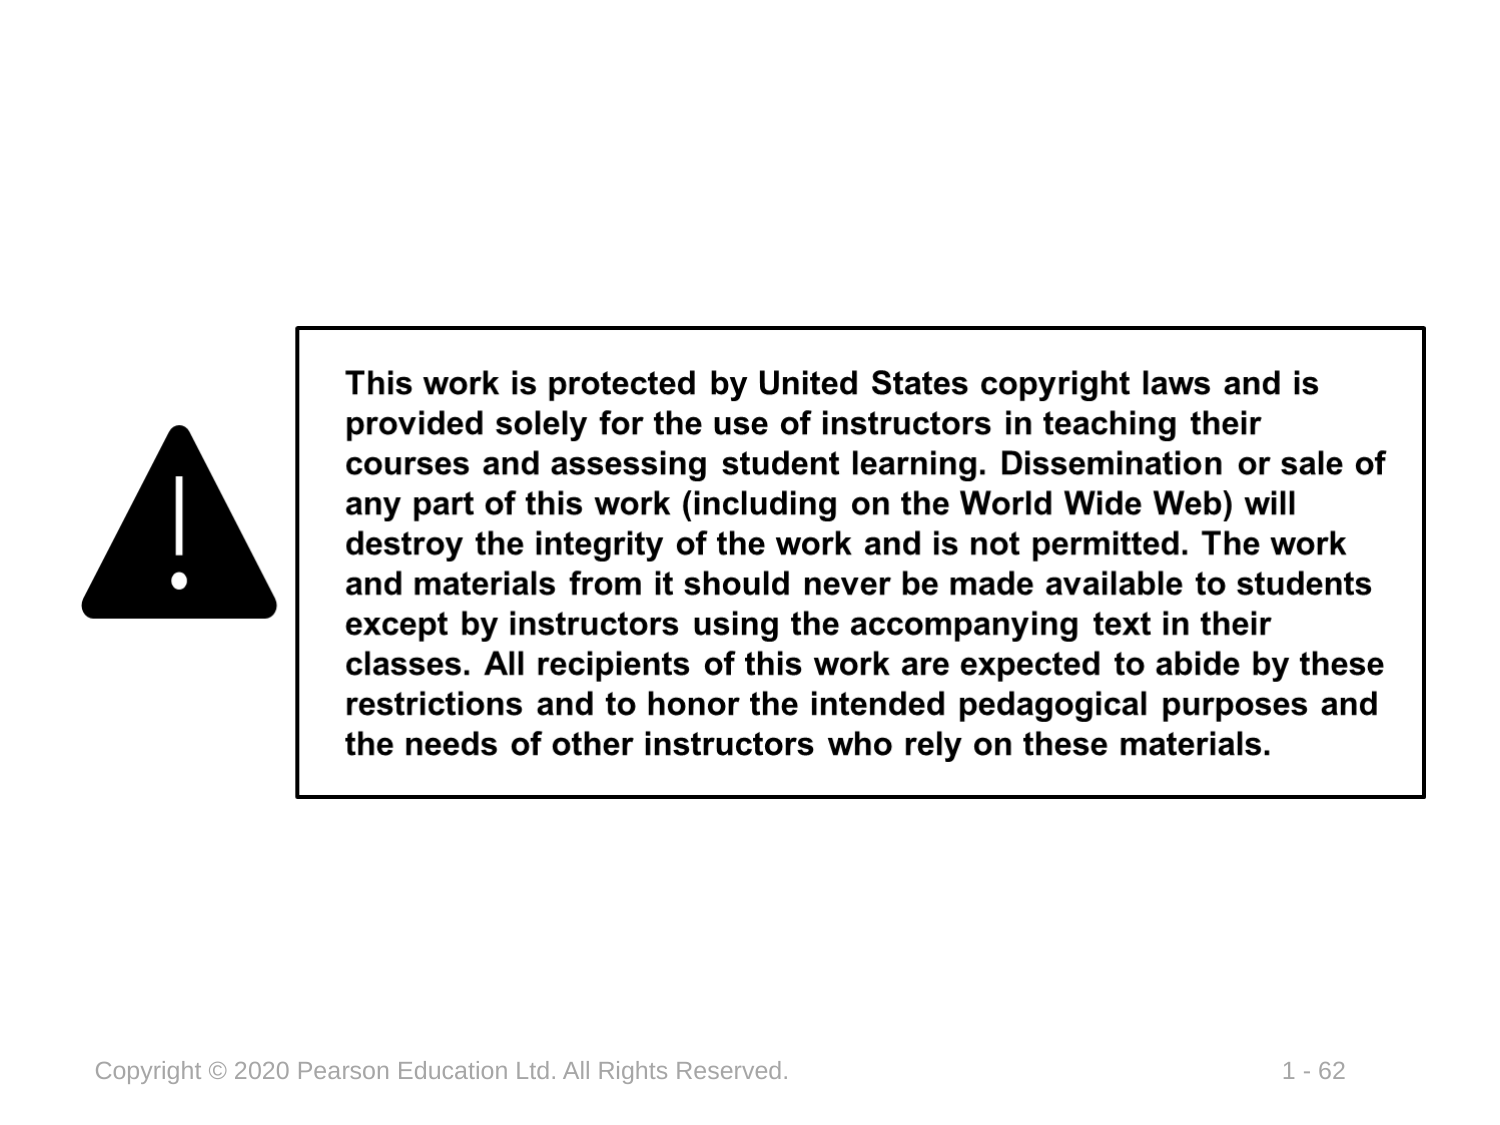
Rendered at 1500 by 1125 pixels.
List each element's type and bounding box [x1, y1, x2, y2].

picture [74, 326, 1426, 799]
